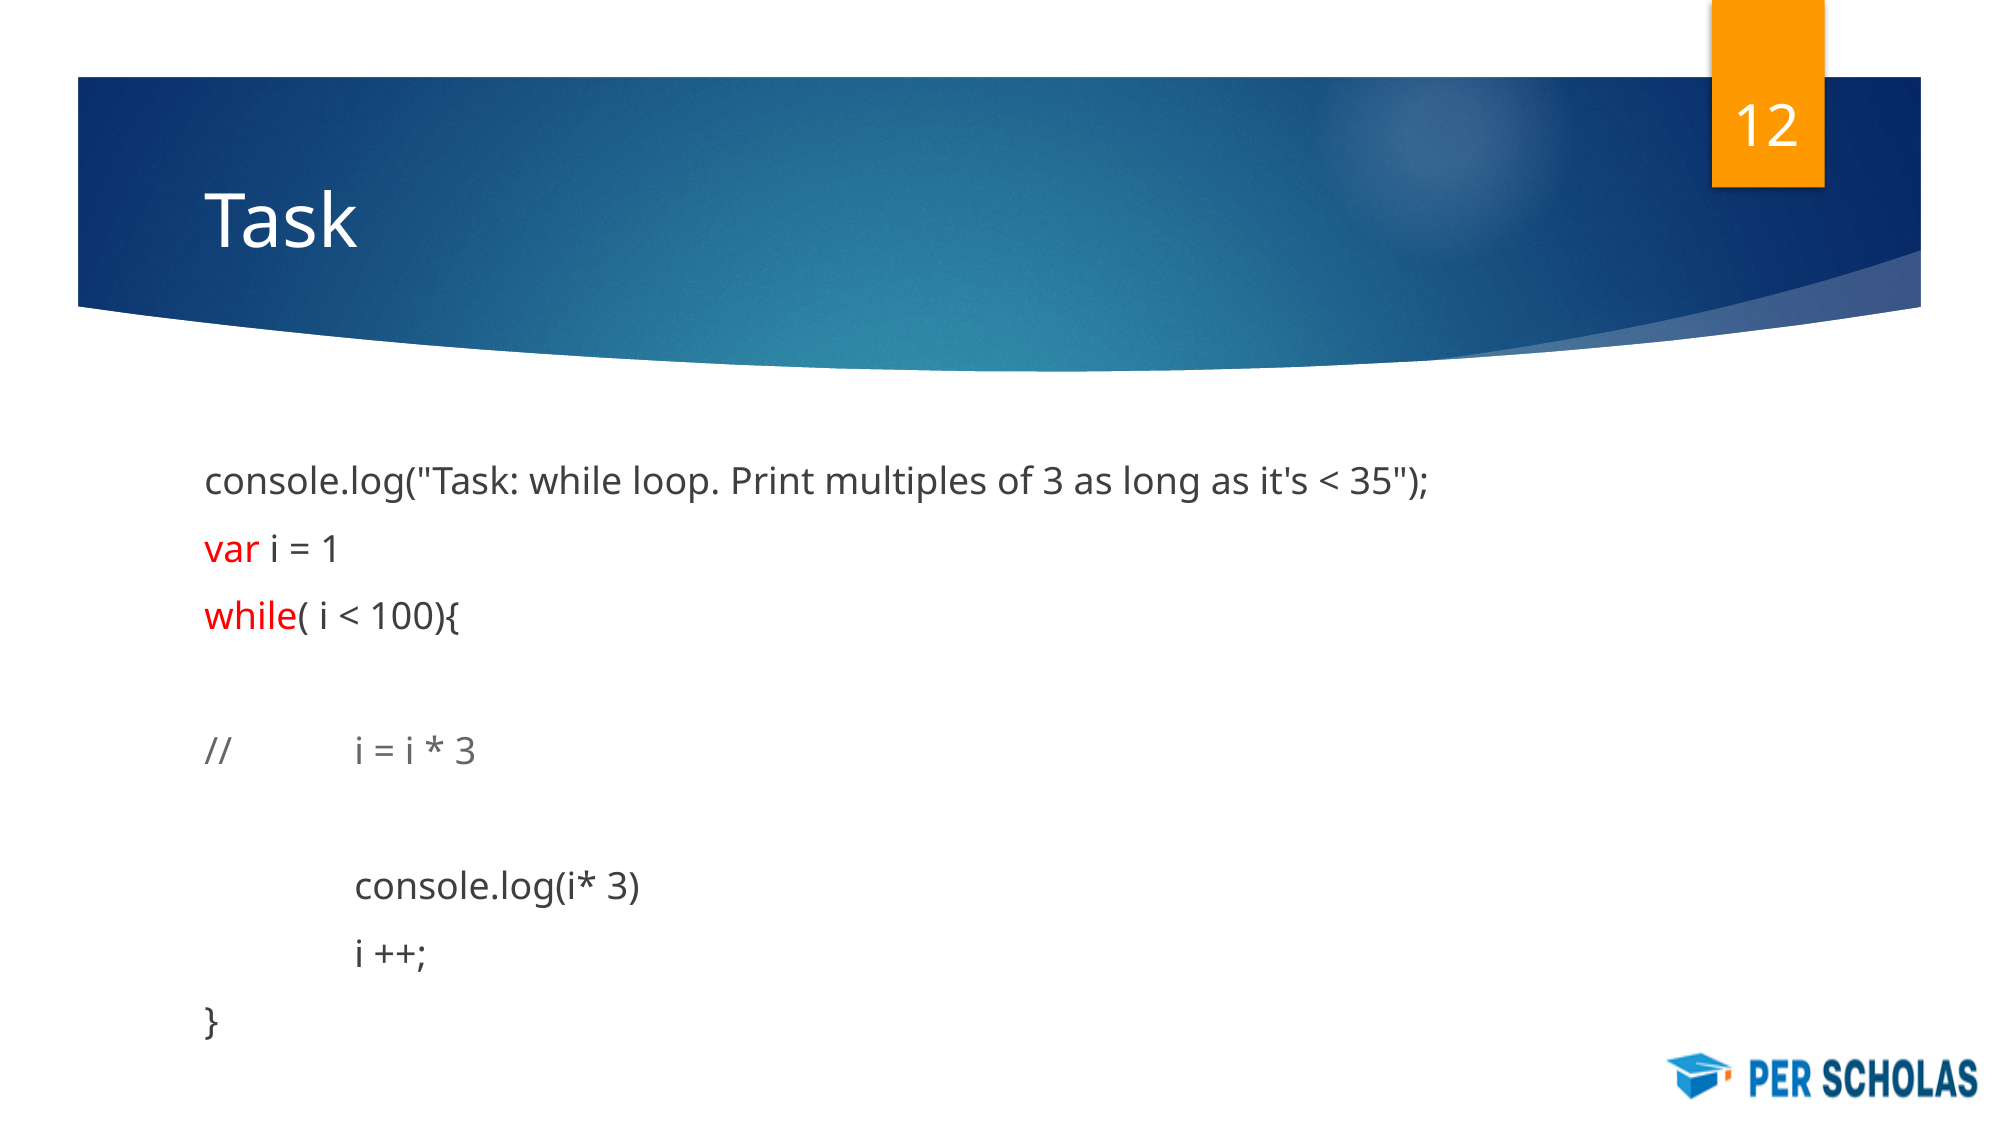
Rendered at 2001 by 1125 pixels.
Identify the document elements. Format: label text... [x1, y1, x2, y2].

slide_number ‹#› [1698, 48, 1836, 175]
title Scope – Global vs Local [1501, 309, 1754, 355]
title Task [189, 159, 1627, 276]
picture [79, 78, 1920, 371]
picture [1662, 1020, 1987, 1125]
list console.log("Task: while loop. Print multiples of 3 as long as it's < 35"); var i = 1 while( i < 100){ // i = i * 3 console.log(i* 3) i ++; } [189, 427, 1627, 988]
